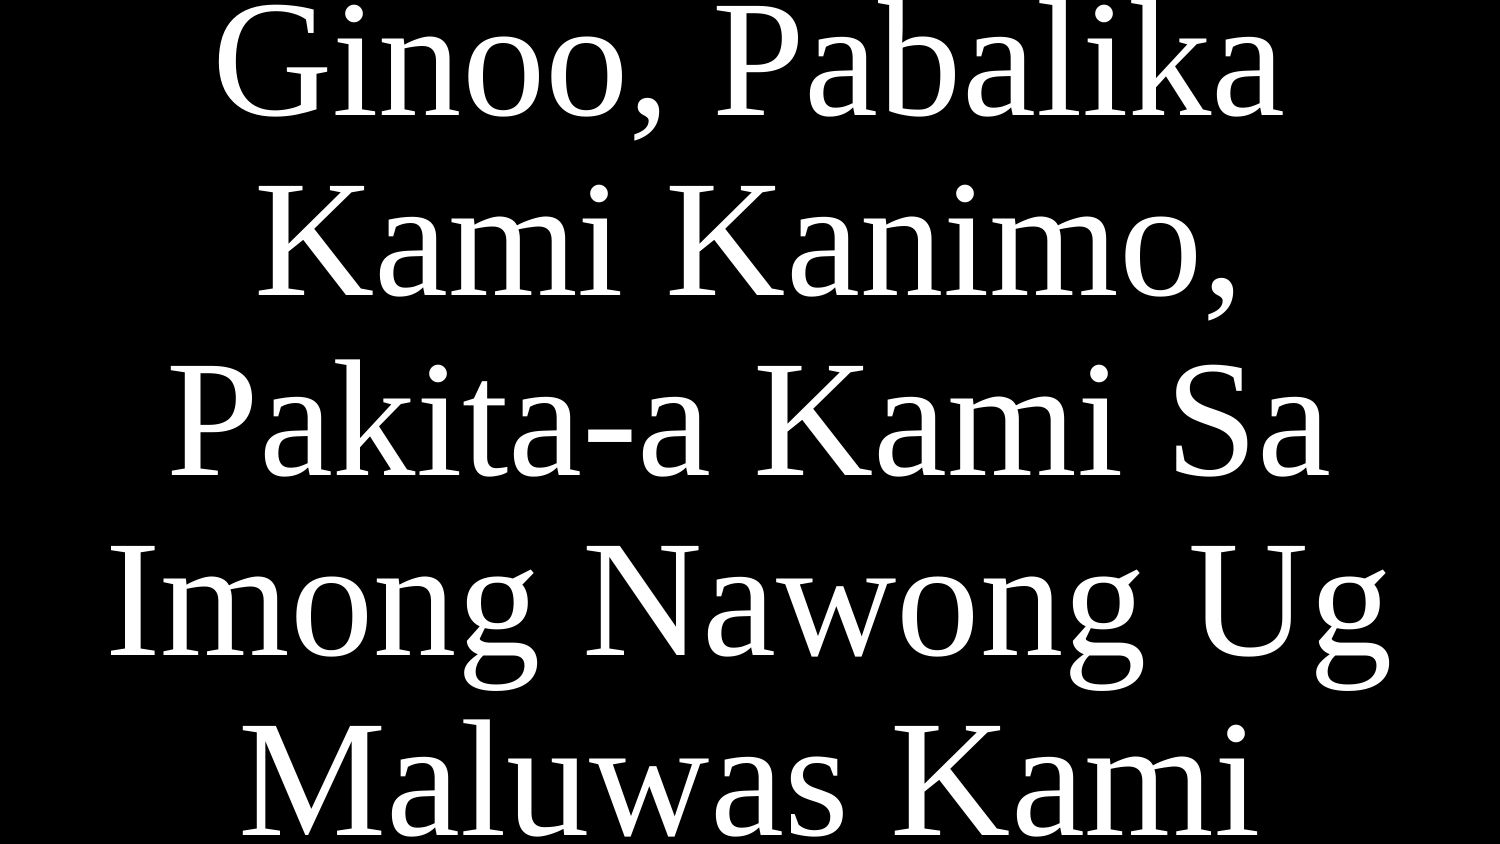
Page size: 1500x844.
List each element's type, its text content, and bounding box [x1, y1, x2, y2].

title Ginoo, Pabalika Kami Kanimo, Pakita-a Kami Sa Imong Nawong Ug Maluwas Kami [0, 0, 1500, 844]
